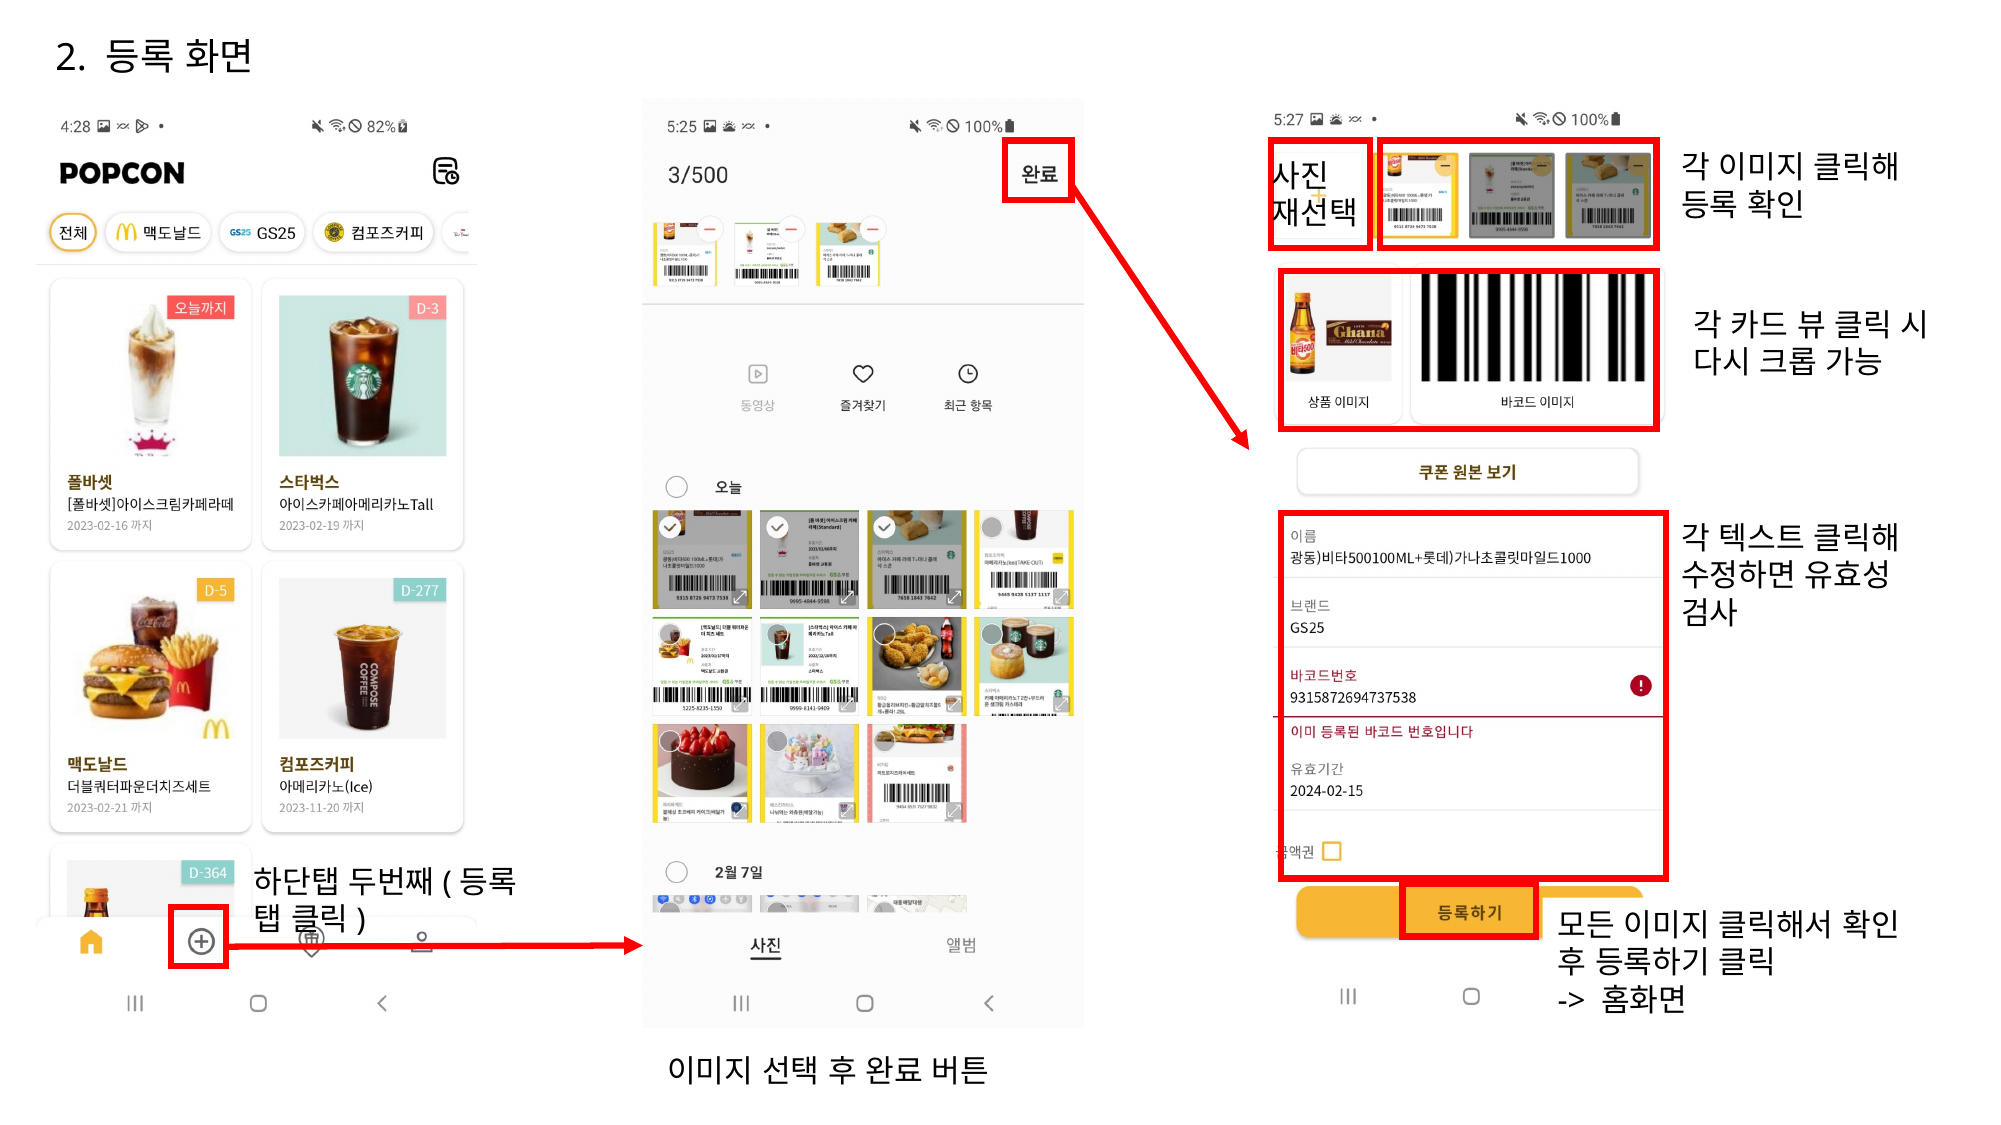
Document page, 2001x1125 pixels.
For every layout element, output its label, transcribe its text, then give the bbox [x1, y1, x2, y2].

text_box 각 카드 뷰 클릭 시 다시 크롭 가능 [1690, 297, 1975, 388]
picture [36, 98, 477, 1028]
text_box 2. 등록 화면 [40, 25, 270, 86]
text_box 모든 이미지 클릭해서 확인 후 등록하기 클릭 -> 홈화면 [1542, 897, 1928, 1025]
text_box 하단탭 두번째(등록 탭 클릭) [477, 854, 560, 942]
picture [1249, 91, 1690, 1021]
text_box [1071, 184, 1250, 450]
text_box 각 이미지 클릭해 등록 확인 [1690, 140, 1944, 231]
text_box 각 텍스트 클릭해 수정하면 유효성 검사 [1690, 510, 1944, 638]
text_box 이미지 선택 후 완료 버튼 [652, 1043, 1072, 1096]
picture [642, 98, 1084, 1028]
